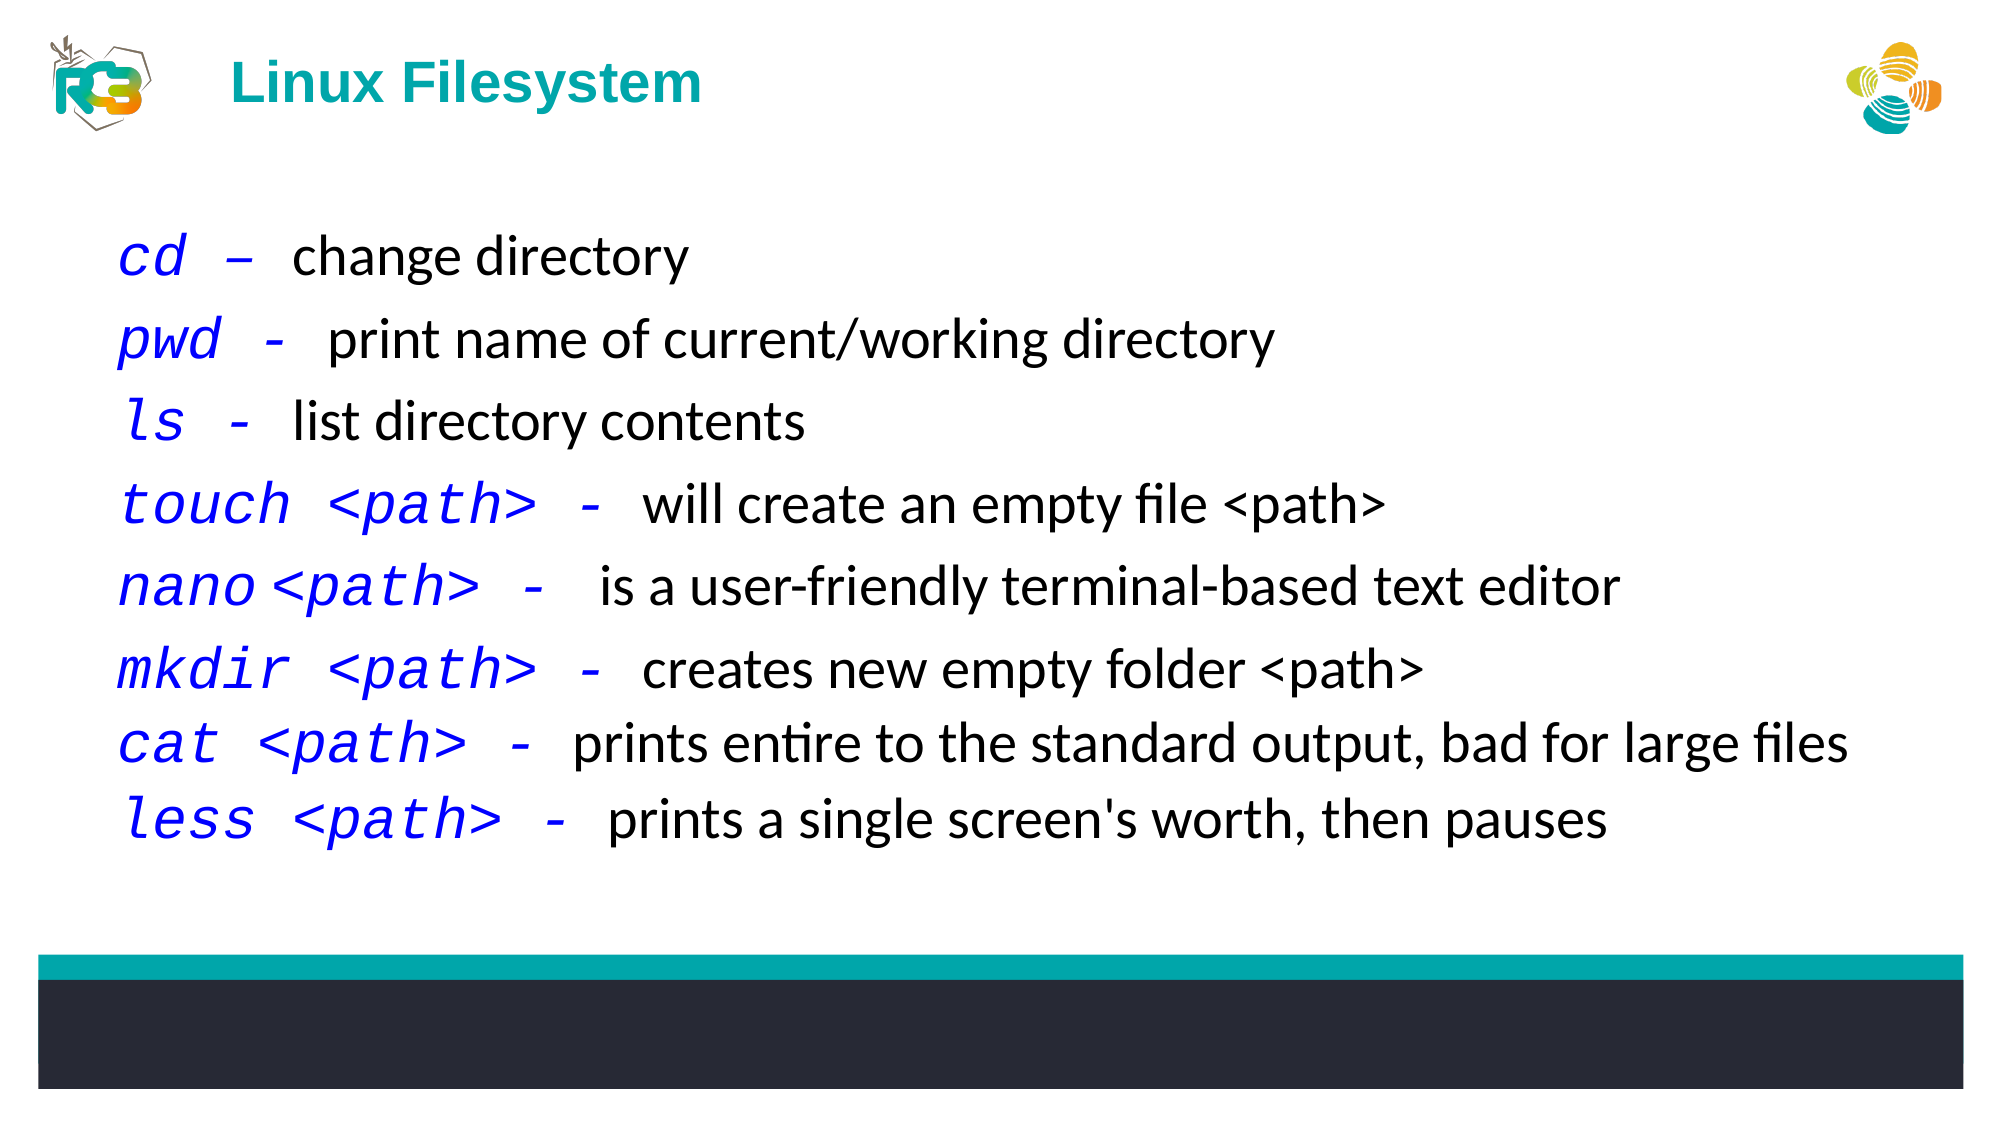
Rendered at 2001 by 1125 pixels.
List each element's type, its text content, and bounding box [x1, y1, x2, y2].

picture [50, 32, 152, 134]
list Linux Filesystem [215, 44, 1820, 137]
text_box cd – change directory pwd - print name of current/working directory ls - list directory contents touch <path> - will create an empty file <path> nano <path> - is a user-friendly terminal-based text editor mkdir <path> - creates new empty folder <path> cat <path> - prints entire to the standard output, bad for large files less <path> - prints a single screen's worth, then pauses [103, 210, 1932, 869]
